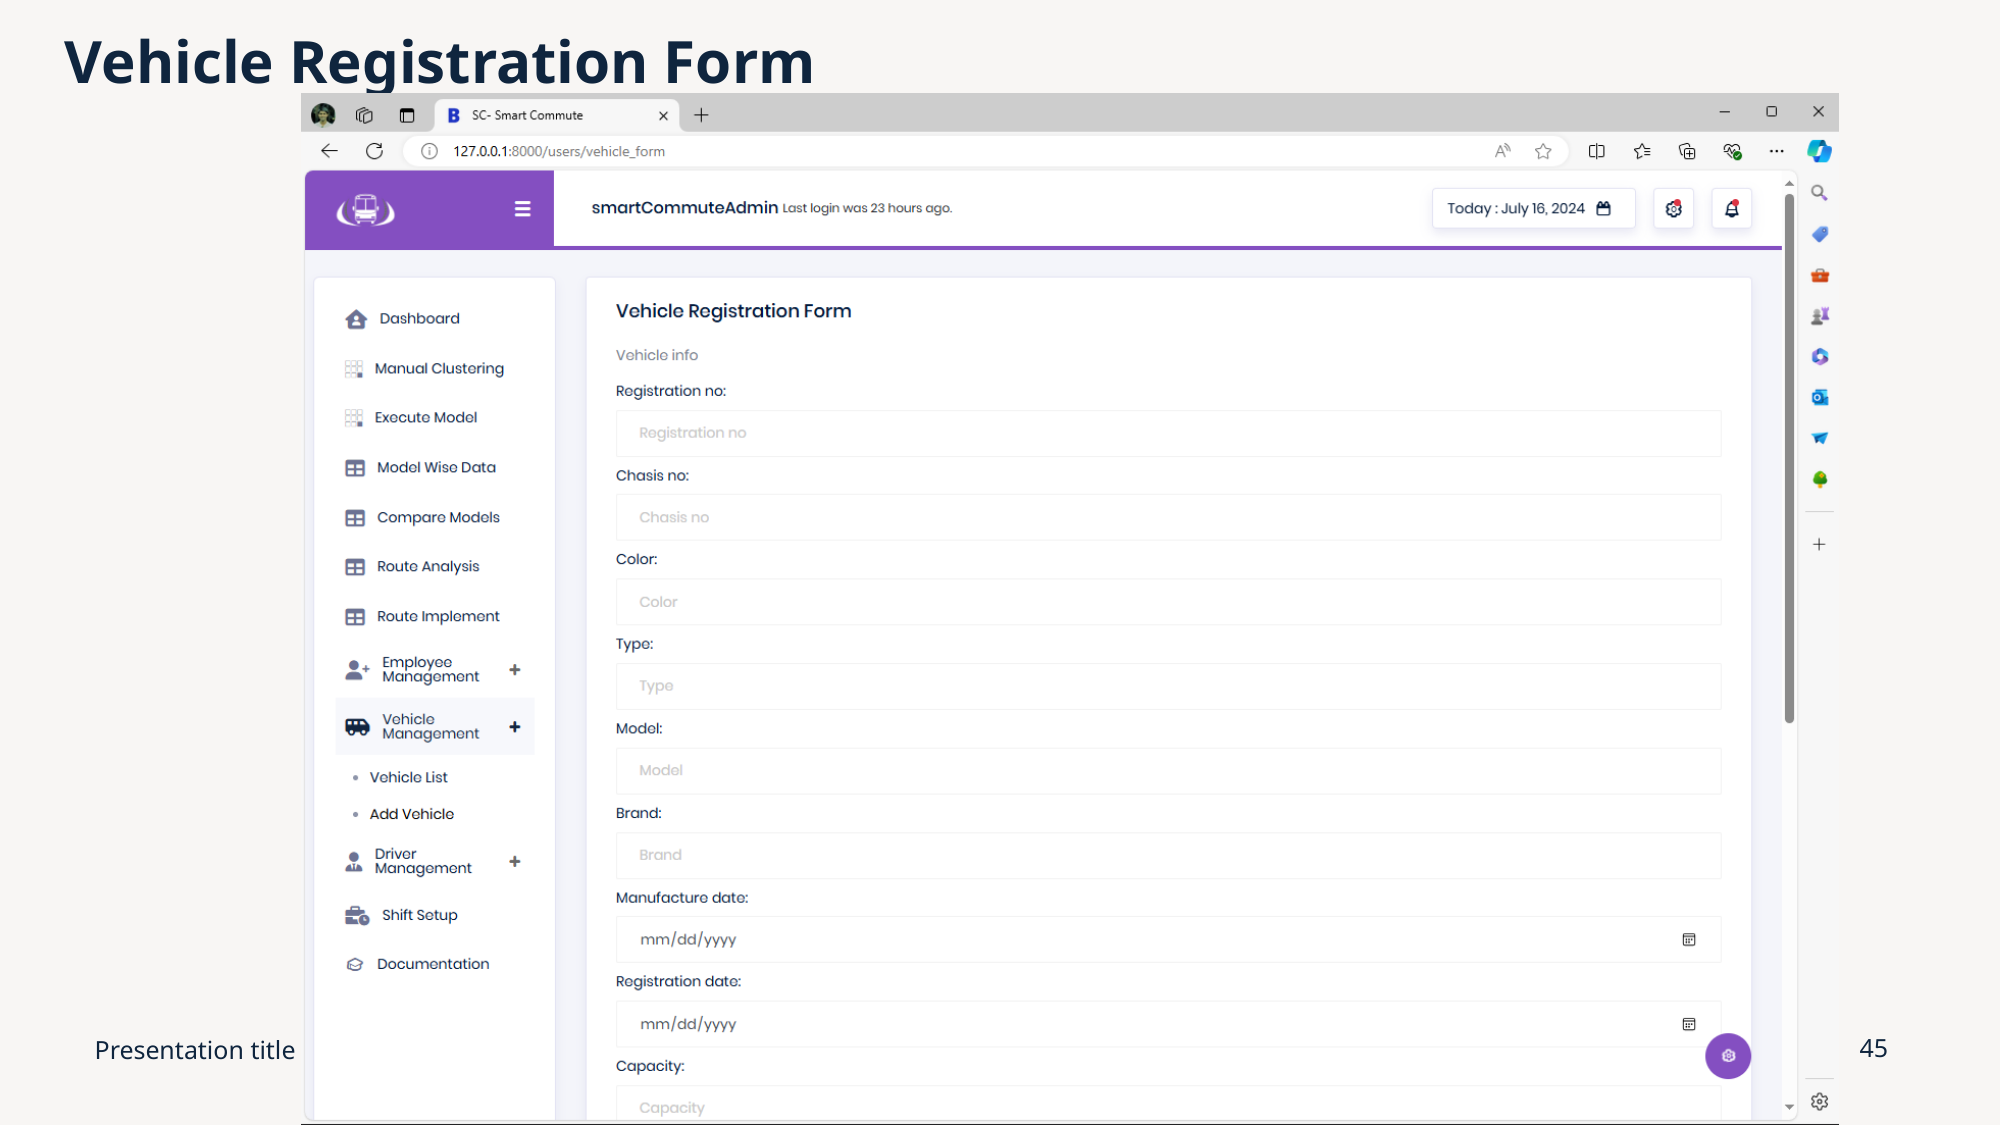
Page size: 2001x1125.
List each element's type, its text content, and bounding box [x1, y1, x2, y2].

title Vehicle Registration Form [49, 23, 1775, 107]
footer Presentation title [79, 1020, 301, 1080]
slide_number 45 [1839, 1020, 1912, 1080]
picture [301, 93, 1839, 1125]
